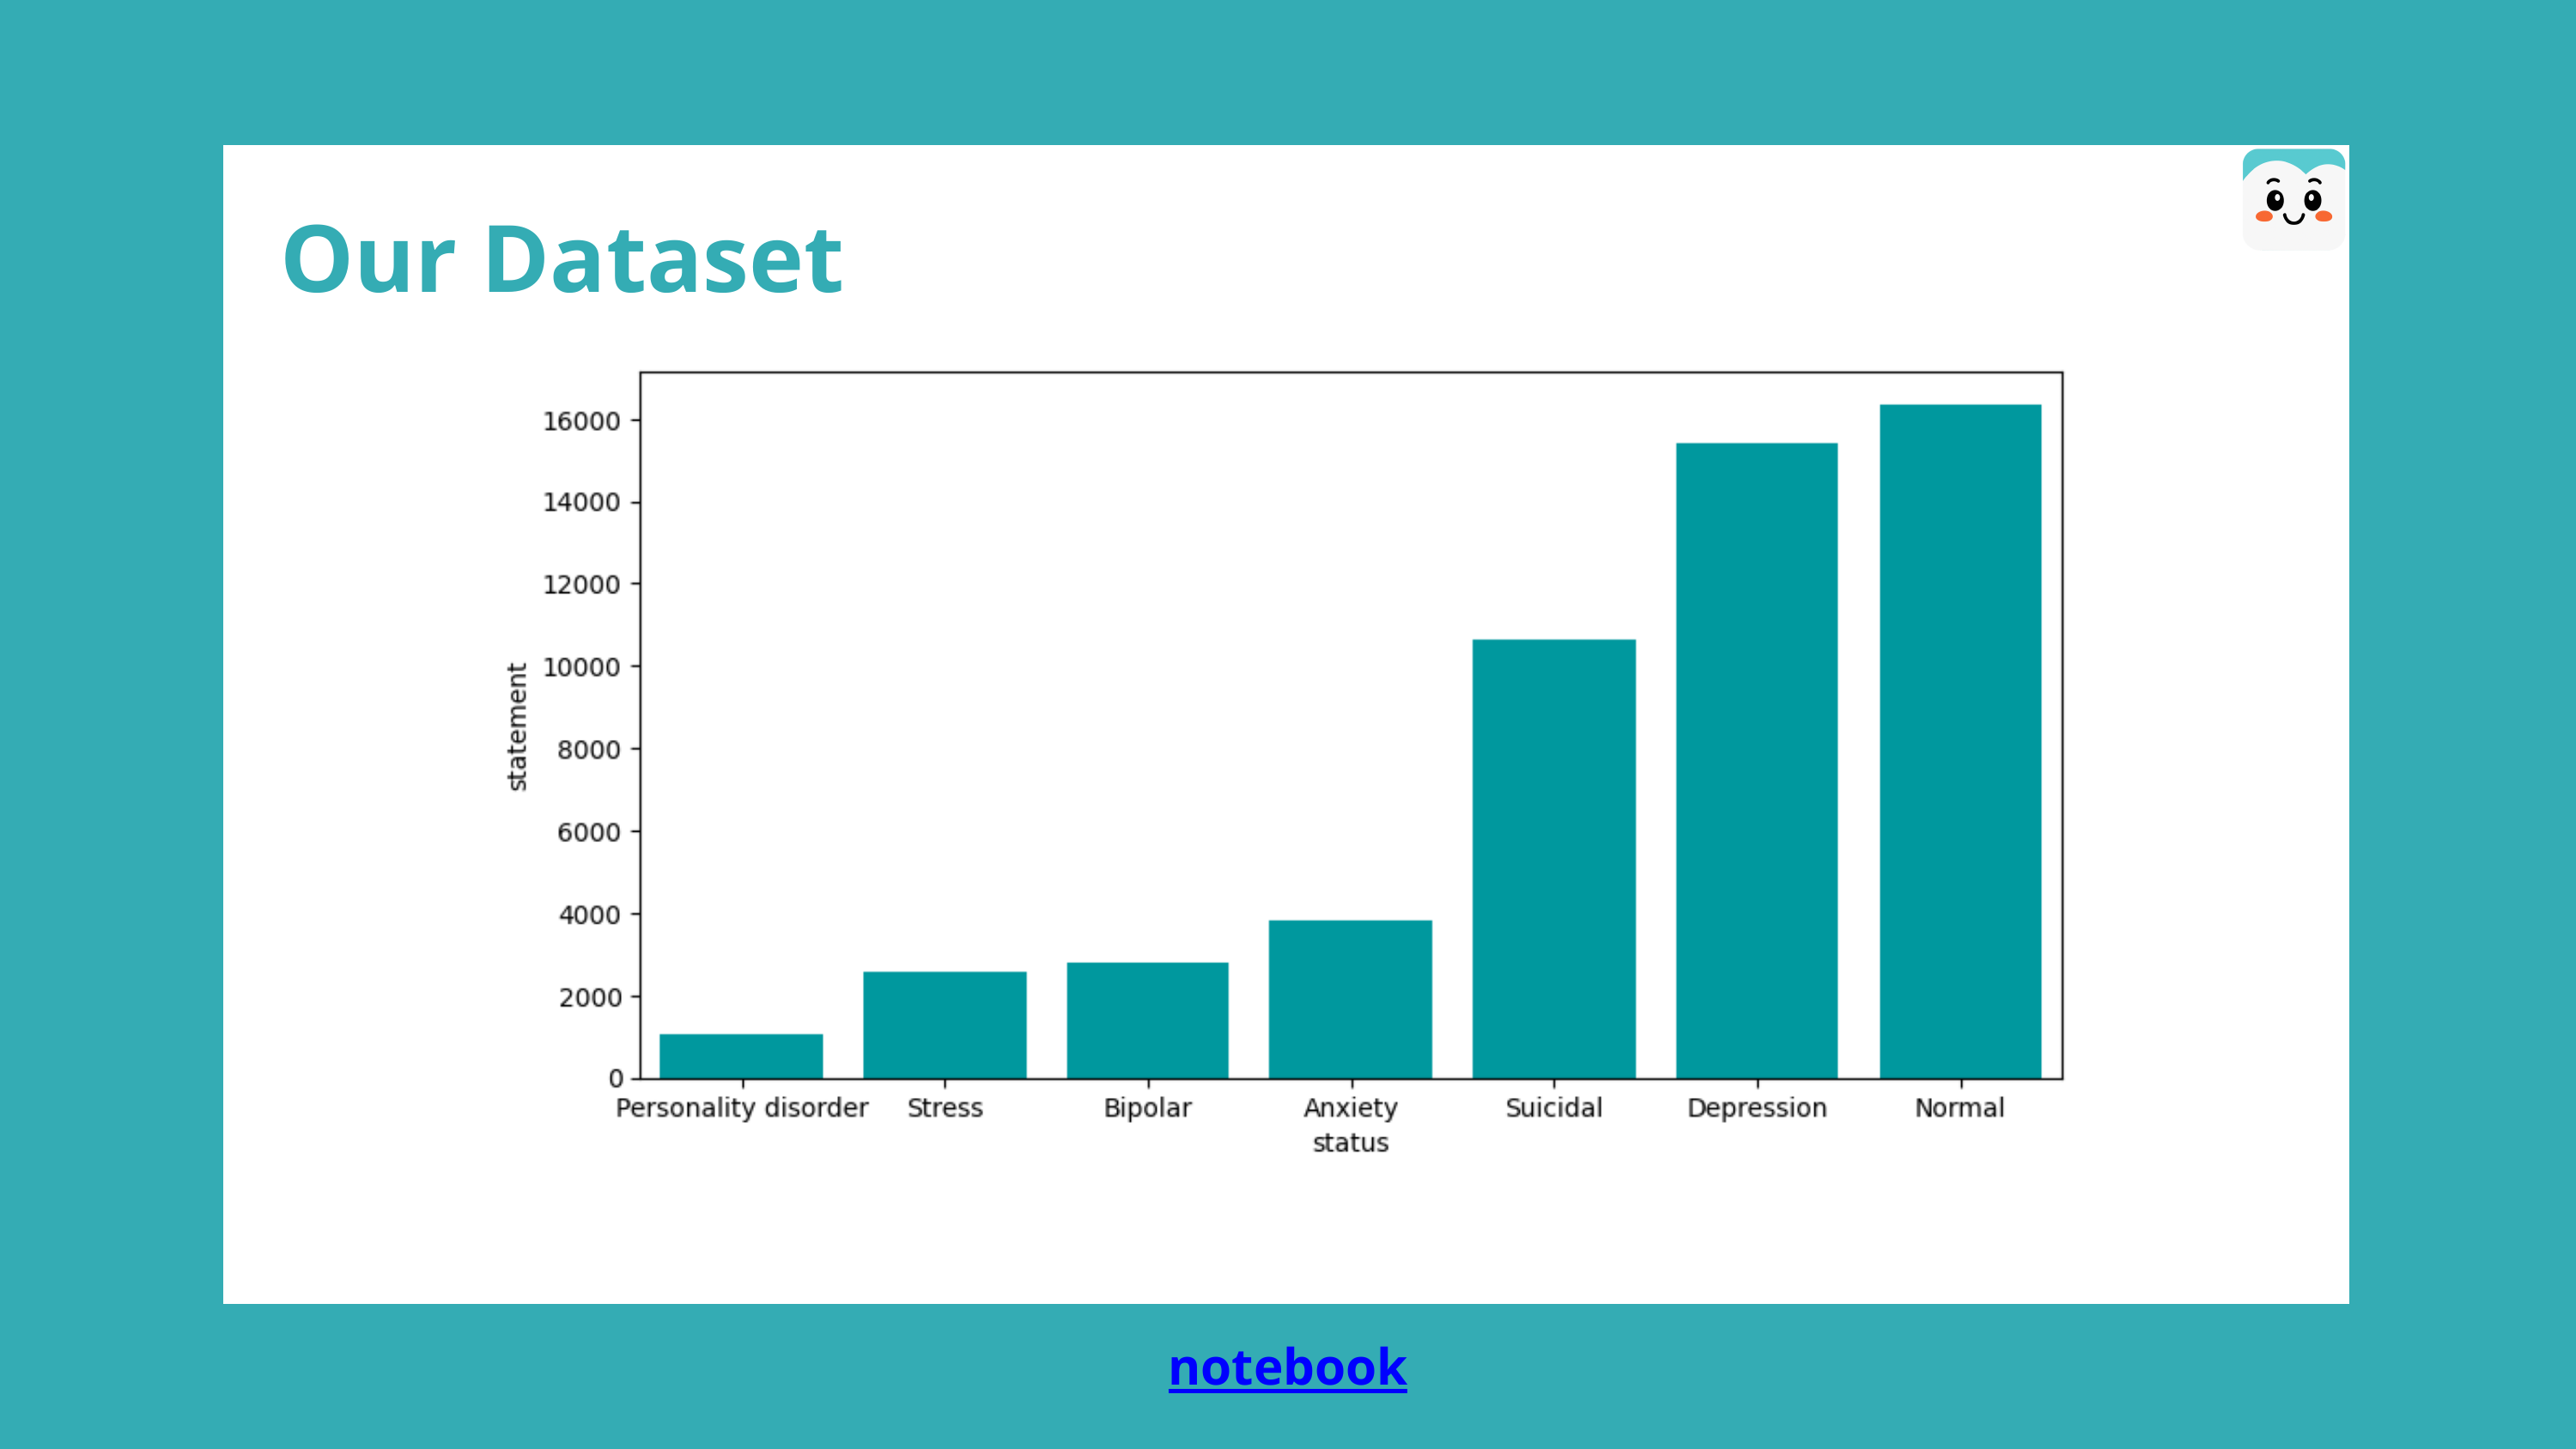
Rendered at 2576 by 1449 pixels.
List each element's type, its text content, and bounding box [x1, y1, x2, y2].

text_box notebook [1164, 1333, 1411, 1404]
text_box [222, 144, 2350, 1304]
